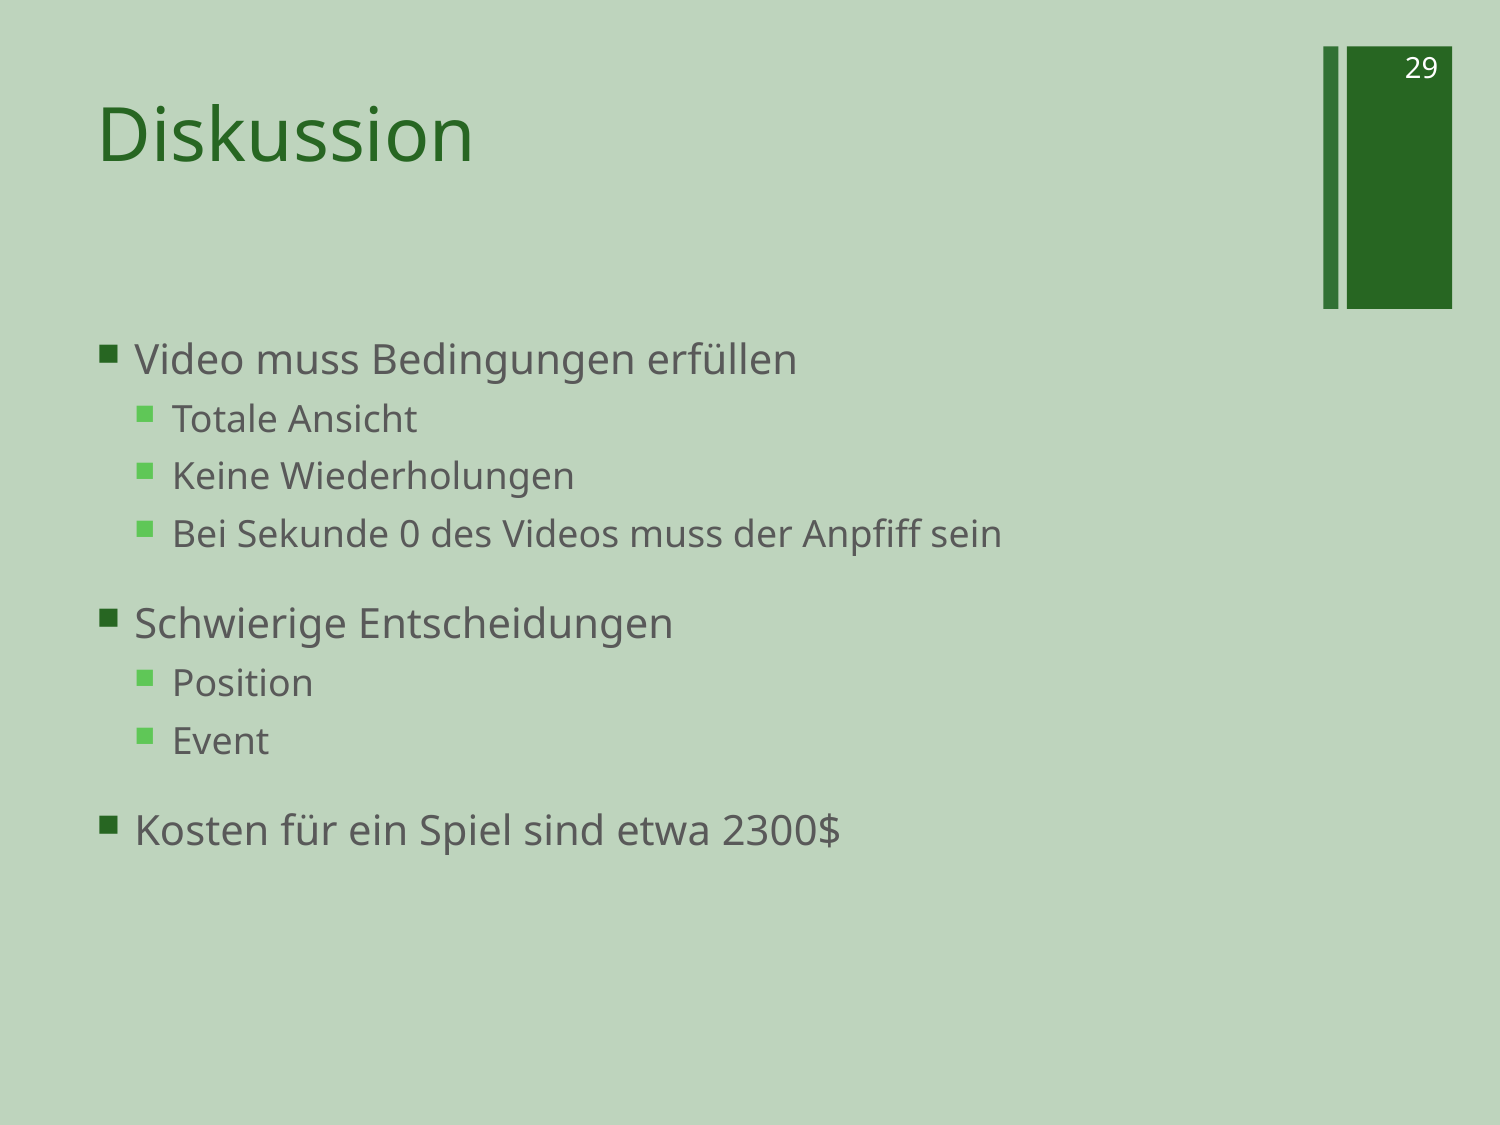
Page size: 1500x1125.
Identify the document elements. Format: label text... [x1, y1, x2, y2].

title Diskussion [81, 79, 1322, 263]
slide_number 29 [1362, 39, 1454, 100]
list Video muss Bedingungen erfüllen Totale Ansicht Keine Wiederholungen Bei Sekunde 0 des Videos muss der Anpfiff sein Schwierige Entscheidungen Position Event Kosten für ein Spiel sind etwa 2300$ [81, 324, 1322, 1005]
